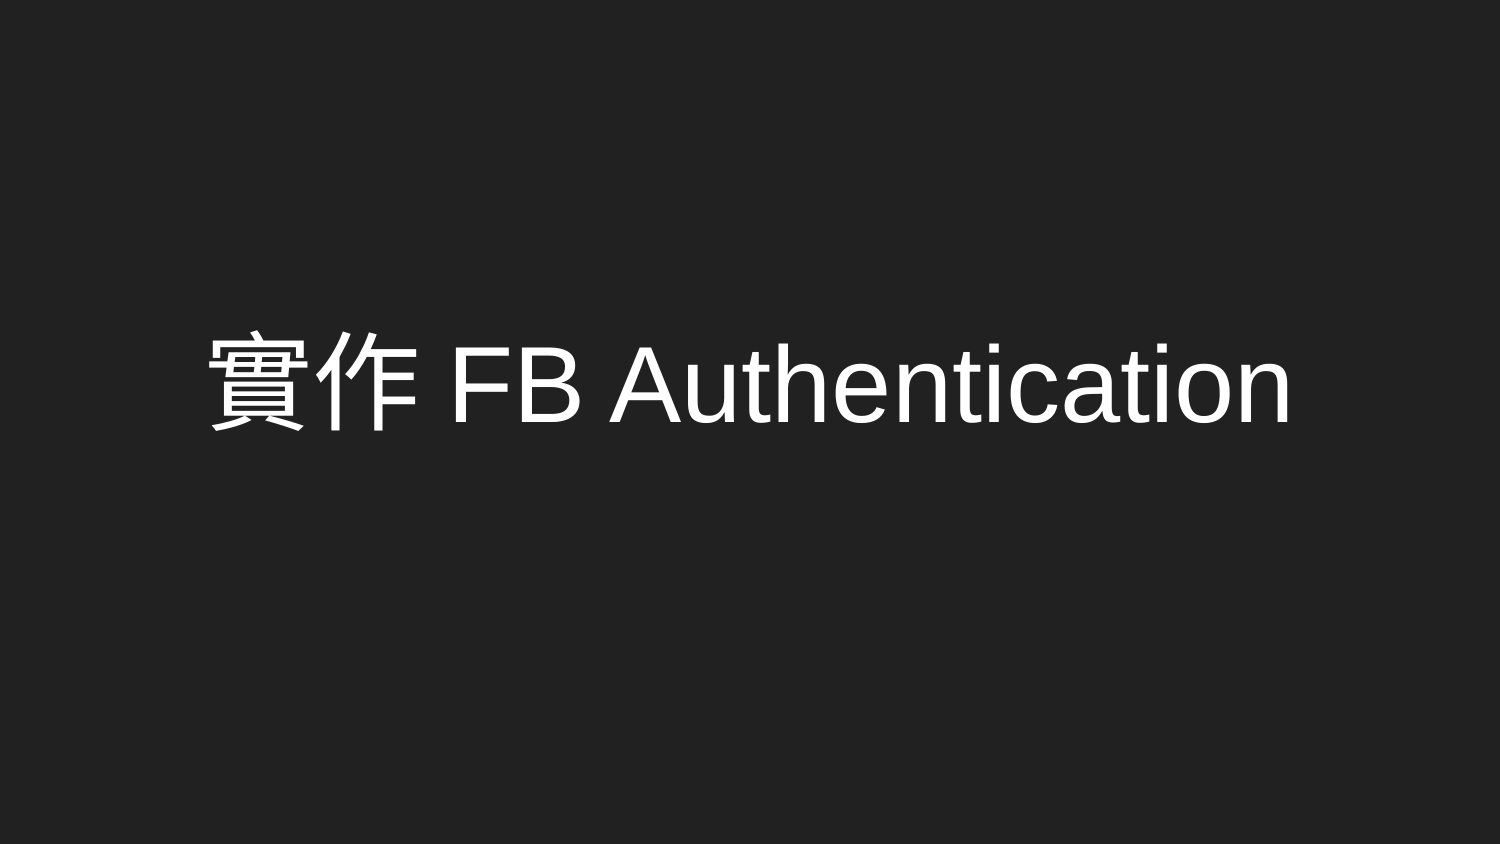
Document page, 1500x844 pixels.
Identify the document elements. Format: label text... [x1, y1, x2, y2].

title 實作FB Authentication [51, 122, 1449, 459]
